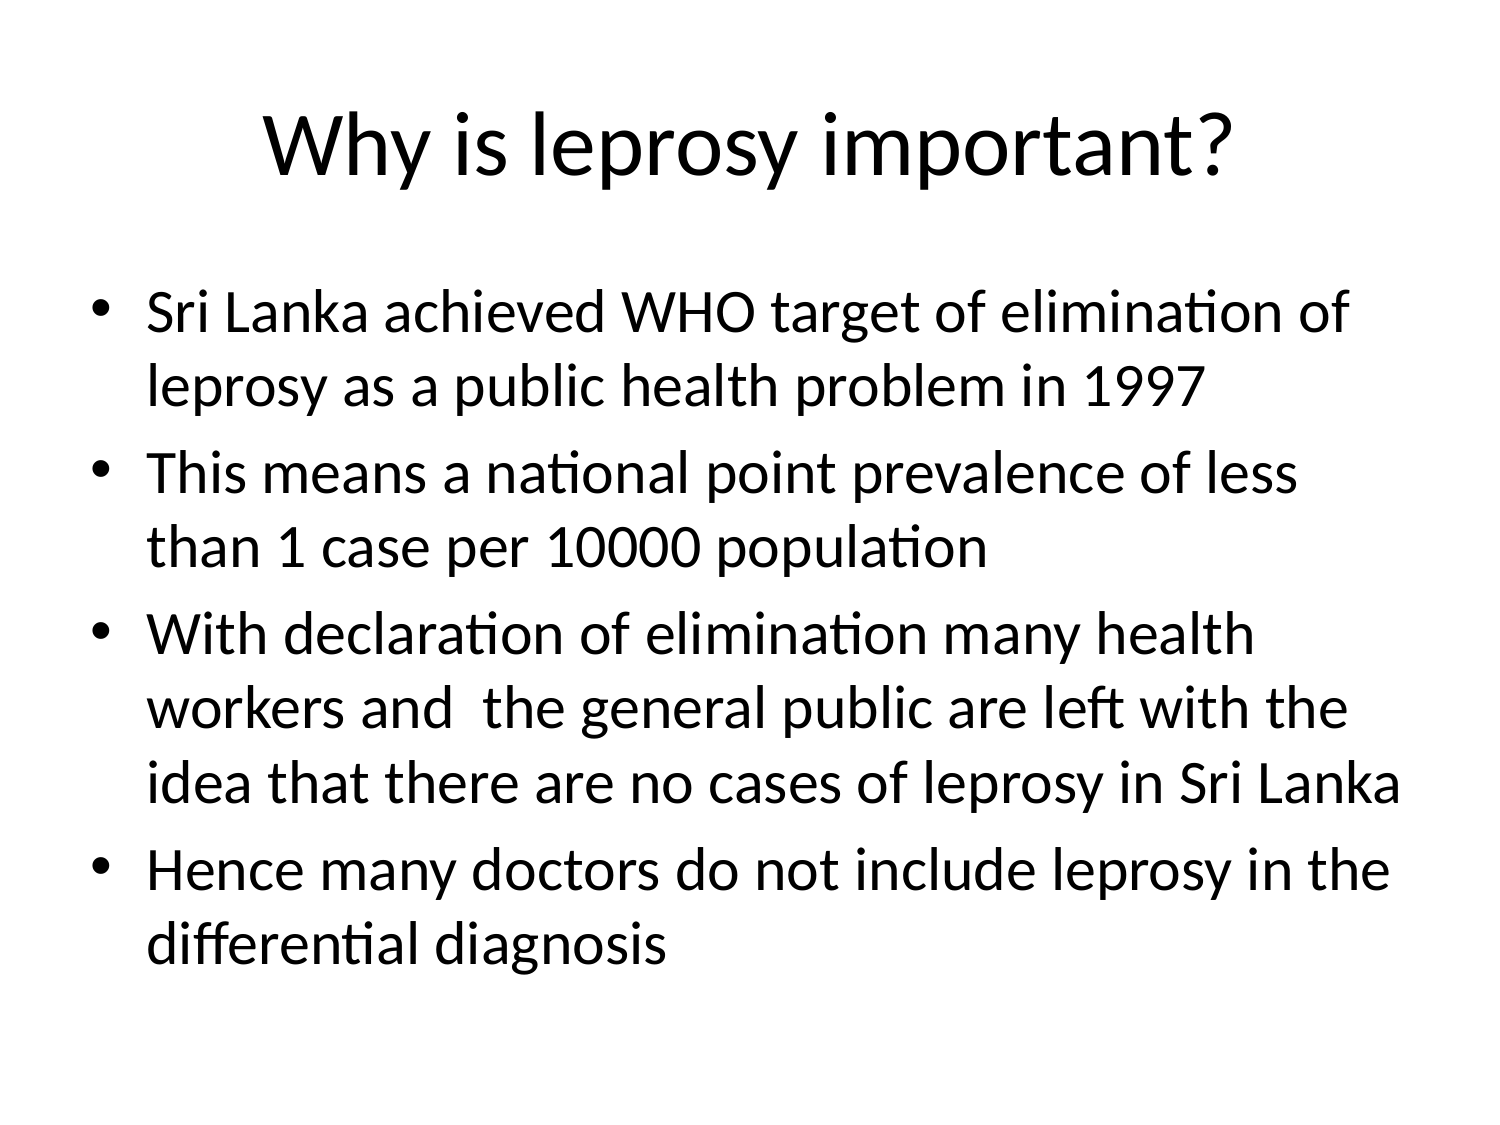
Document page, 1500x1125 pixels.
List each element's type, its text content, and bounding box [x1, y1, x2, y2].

title Why is leprosy important? [75, 45, 1425, 233]
list Sri Lanka achieved WHO target of elimination of leprosy as a public health problem in 1997 This means a national point prevalence of less than 1 case per 10000 population With declaration of elimination many health workers and the general public are left with the idea that there are no cases of leprosy in Sri Lanka Hence many doctors do not include leprosy in the differential diagnosis [75, 262, 1425, 1005]
